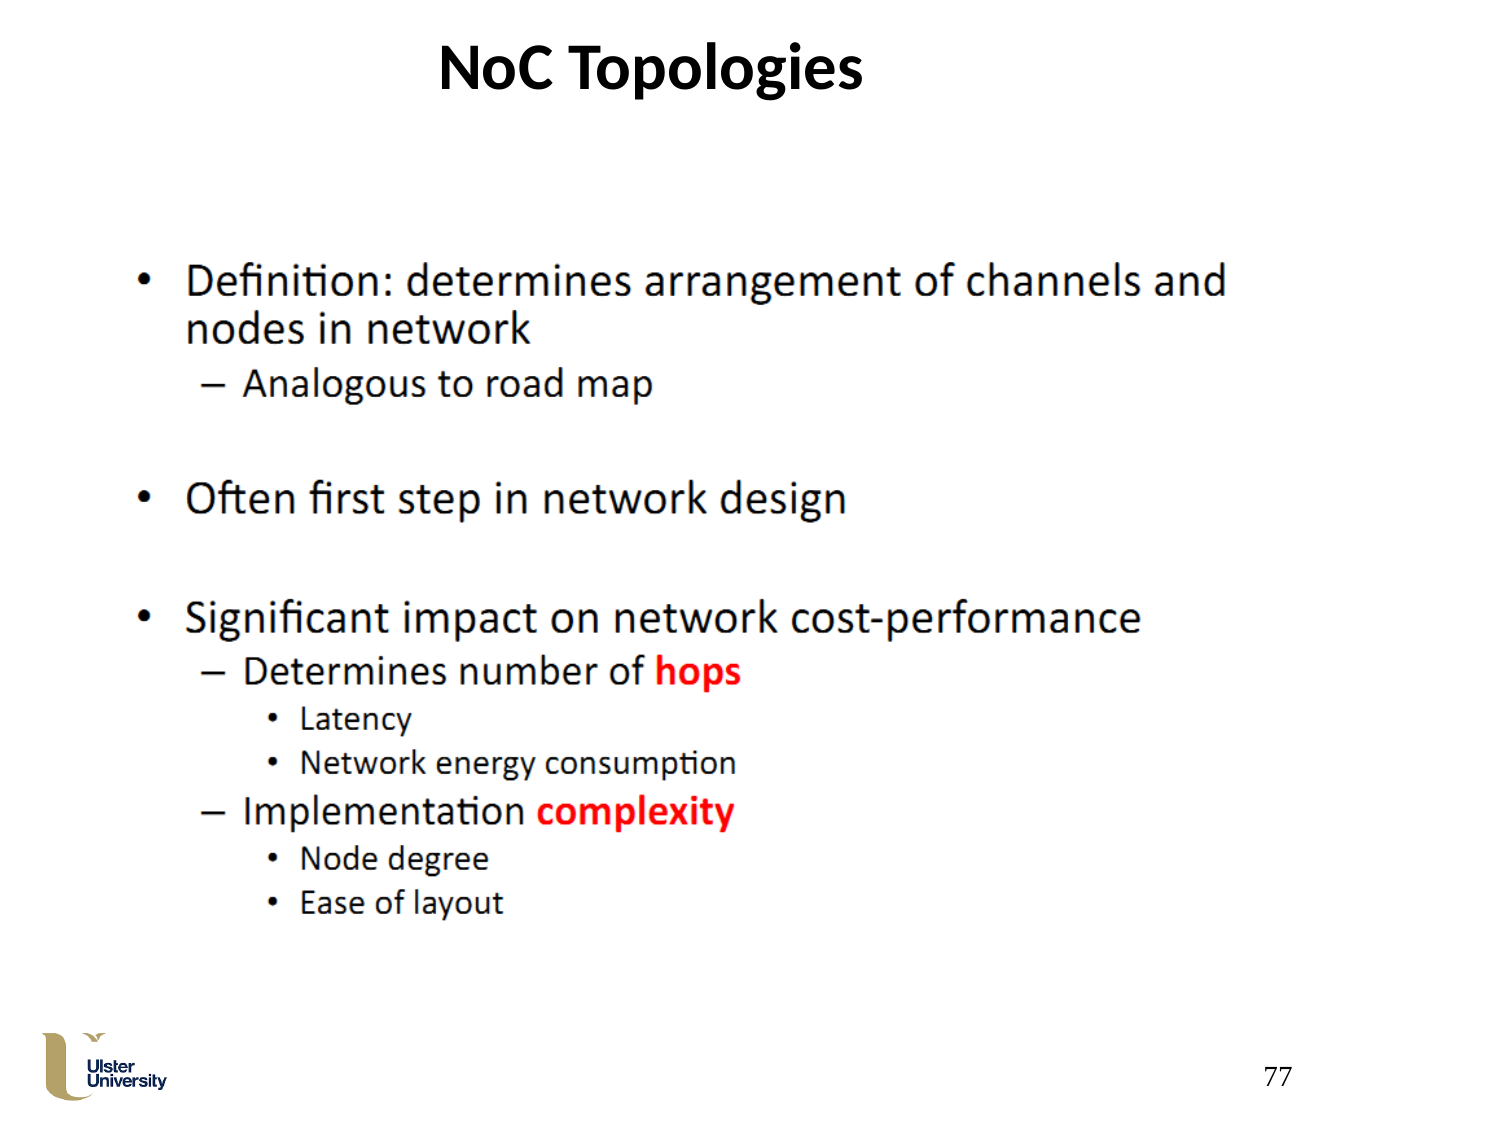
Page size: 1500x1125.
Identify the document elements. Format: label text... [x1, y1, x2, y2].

picture [21, 1013, 187, 1120]
slide_number 77 [1102, 1049, 1454, 1110]
title NoC Topologies [423, 15, 1057, 186]
picture [98, 226, 1305, 937]
